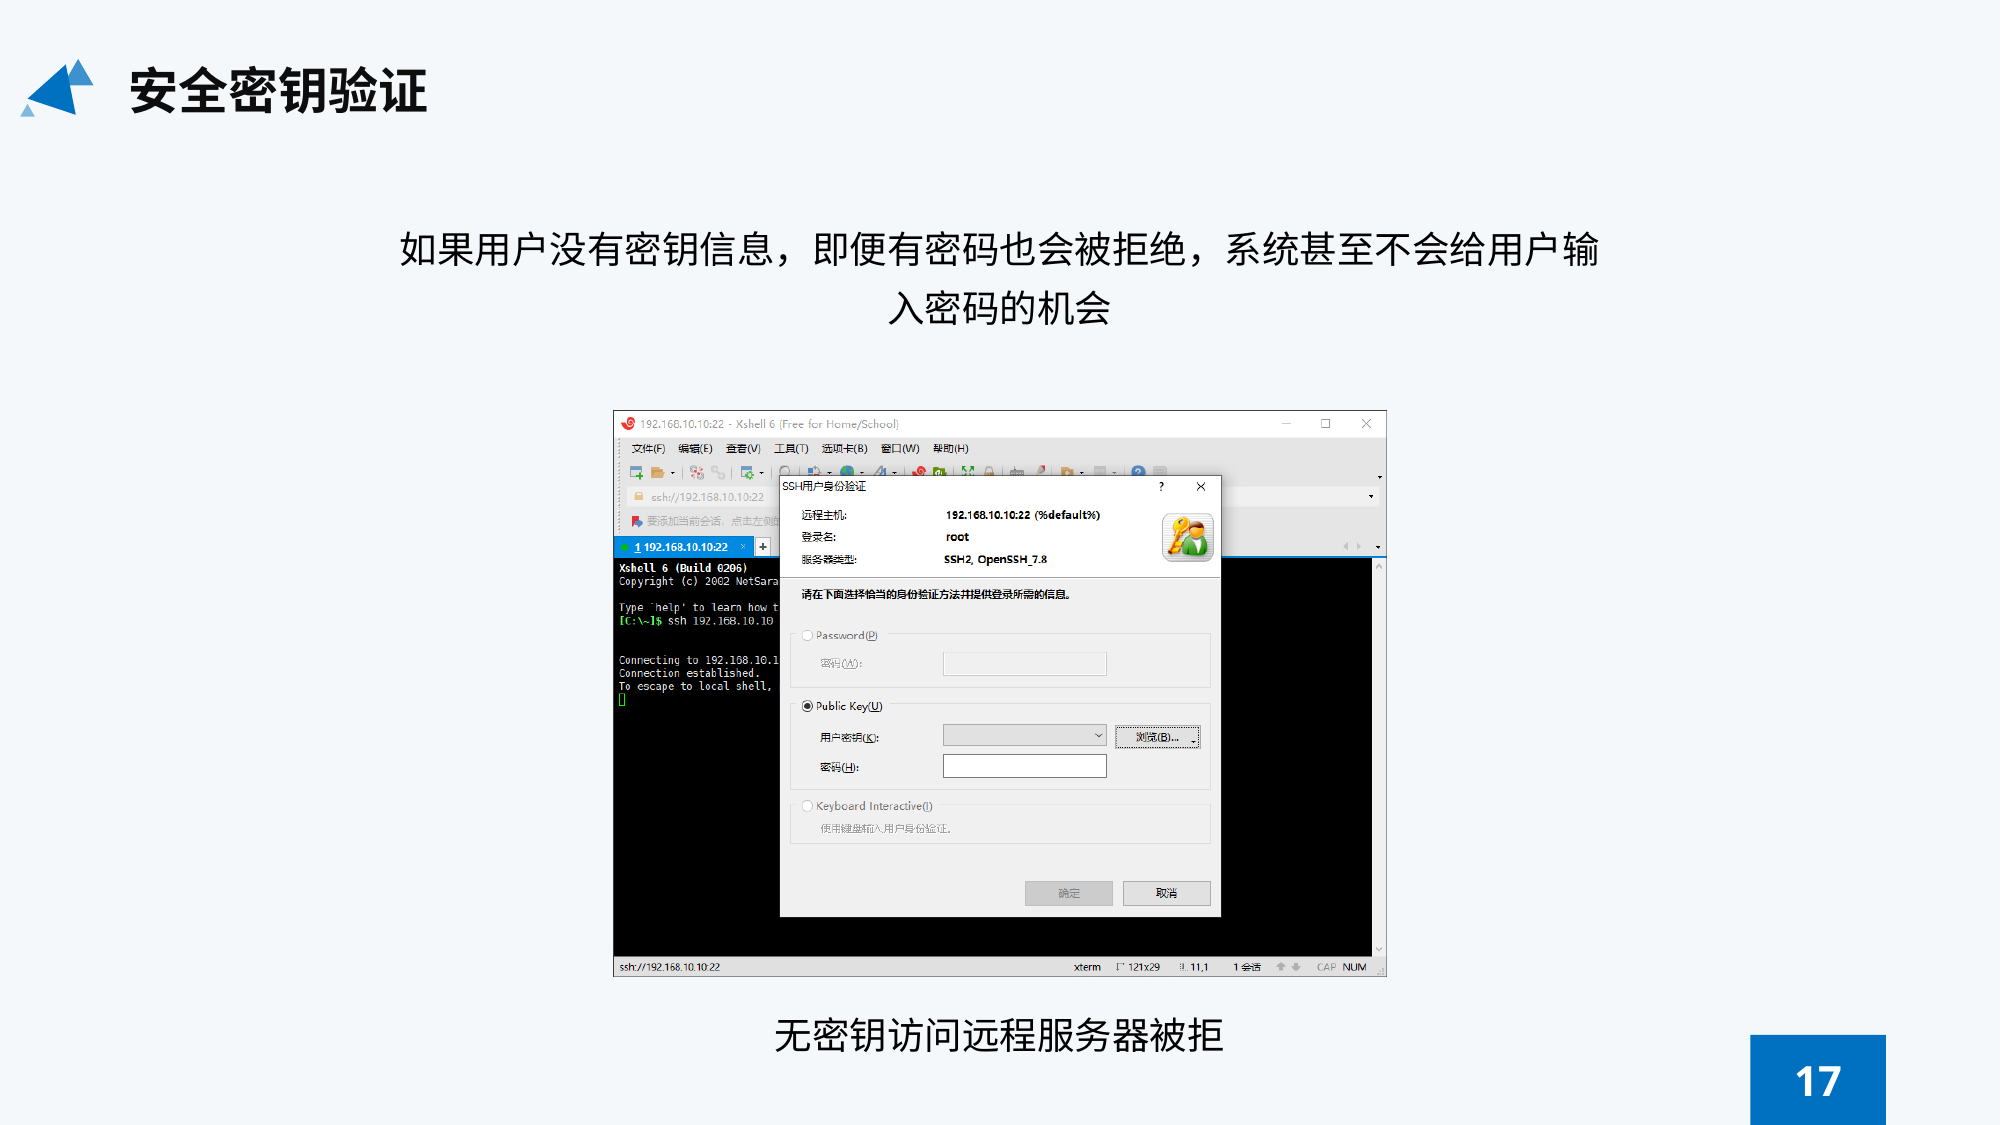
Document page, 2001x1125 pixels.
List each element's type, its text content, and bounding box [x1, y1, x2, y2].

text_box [1750, 1034, 1886, 1125]
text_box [20, 58, 94, 117]
text_box 无密钥访问远程服务器被拒 [726, 1004, 1274, 1065]
text_box 安全密钥验证 [113, 52, 1086, 127]
text_box 如果用户没有密钥信息，即便有密码也会被拒绝，系统甚至不会给用户输入密码的机会 [382, 205, 1617, 337]
picture [613, 410, 1387, 978]
